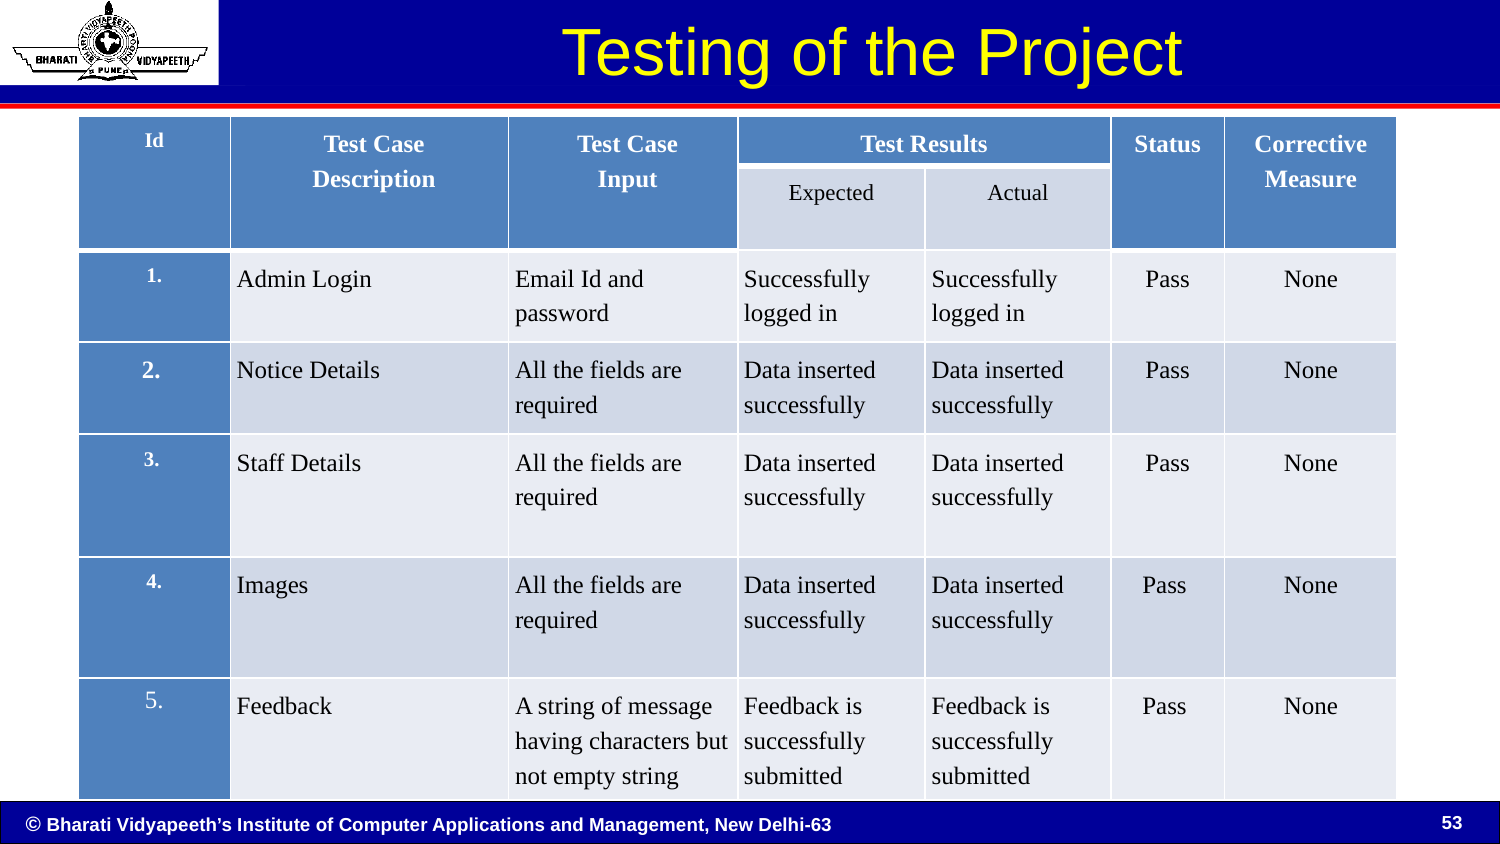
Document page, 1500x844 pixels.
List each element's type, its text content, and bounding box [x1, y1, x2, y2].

table_cell 5. [79, 679, 230, 799]
table_cell Feedback is successfully submitted [926, 679, 1110, 799]
picture [12, 1, 208, 81]
table_cell Images [231, 558, 508, 677]
table_cell Feedback is successfully submitted [739, 679, 924, 799]
table_cell Feedback [231, 679, 508, 799]
table_cell Data inserted successfully [739, 435, 924, 556]
table_header Id [79, 117, 230, 248]
table_cell Successfully logged in [739, 251, 924, 341]
table_cell None [1225, 435, 1396, 556]
table_cell 2. [79, 343, 230, 433]
table_cell None [1225, 679, 1396, 799]
table_cell None [1225, 343, 1396, 433]
table_cell Data inserted successfully [926, 435, 1110, 556]
table_cell Pass [1112, 435, 1224, 556]
table_cell Data inserted successfully [739, 558, 924, 677]
table_header Test Case Description [231, 117, 508, 248]
table_cell 1. [79, 253, 230, 341]
table_cell 4. [79, 558, 230, 677]
table_header Test Case Input [509, 117, 737, 248]
table_cell Successfully logged in [926, 251, 1110, 341]
table_cell Email Id and password [509, 253, 737, 341]
table_cell Pass [1112, 558, 1224, 677]
table_header Status [1112, 117, 1224, 248]
table_cell Pass [1112, 343, 1224, 433]
table_cell Data inserted successfully [926, 558, 1110, 677]
table_cell Staff Details [231, 435, 508, 556]
table_cell Notice Details [231, 343, 508, 433]
table_cell All the fields are required [509, 558, 737, 677]
table_cell None [1225, 558, 1396, 677]
table_header Test Results [739, 117, 1110, 163]
table_cell All the fields are required [509, 343, 737, 433]
table_cell A string of message having characters but not empty string [509, 679, 737, 799]
table_cell None [1225, 253, 1396, 341]
table_cell All the fields are required [509, 435, 737, 556]
table_cell 3. [79, 435, 230, 556]
table_cell Pass [1112, 253, 1224, 341]
table_cell Data inserted successfully [739, 343, 924, 433]
table_cell Admin Login [231, 253, 508, 341]
table_cell Expected [739, 169, 924, 249]
table_cell Actual [926, 169, 1110, 249]
table_cell Pass [1112, 679, 1224, 799]
title Testing of the Project [246, 2, 1500, 85]
table_header Corrective Measure [1225, 117, 1396, 248]
table_cell Data inserted successfully [926, 343, 1110, 433]
